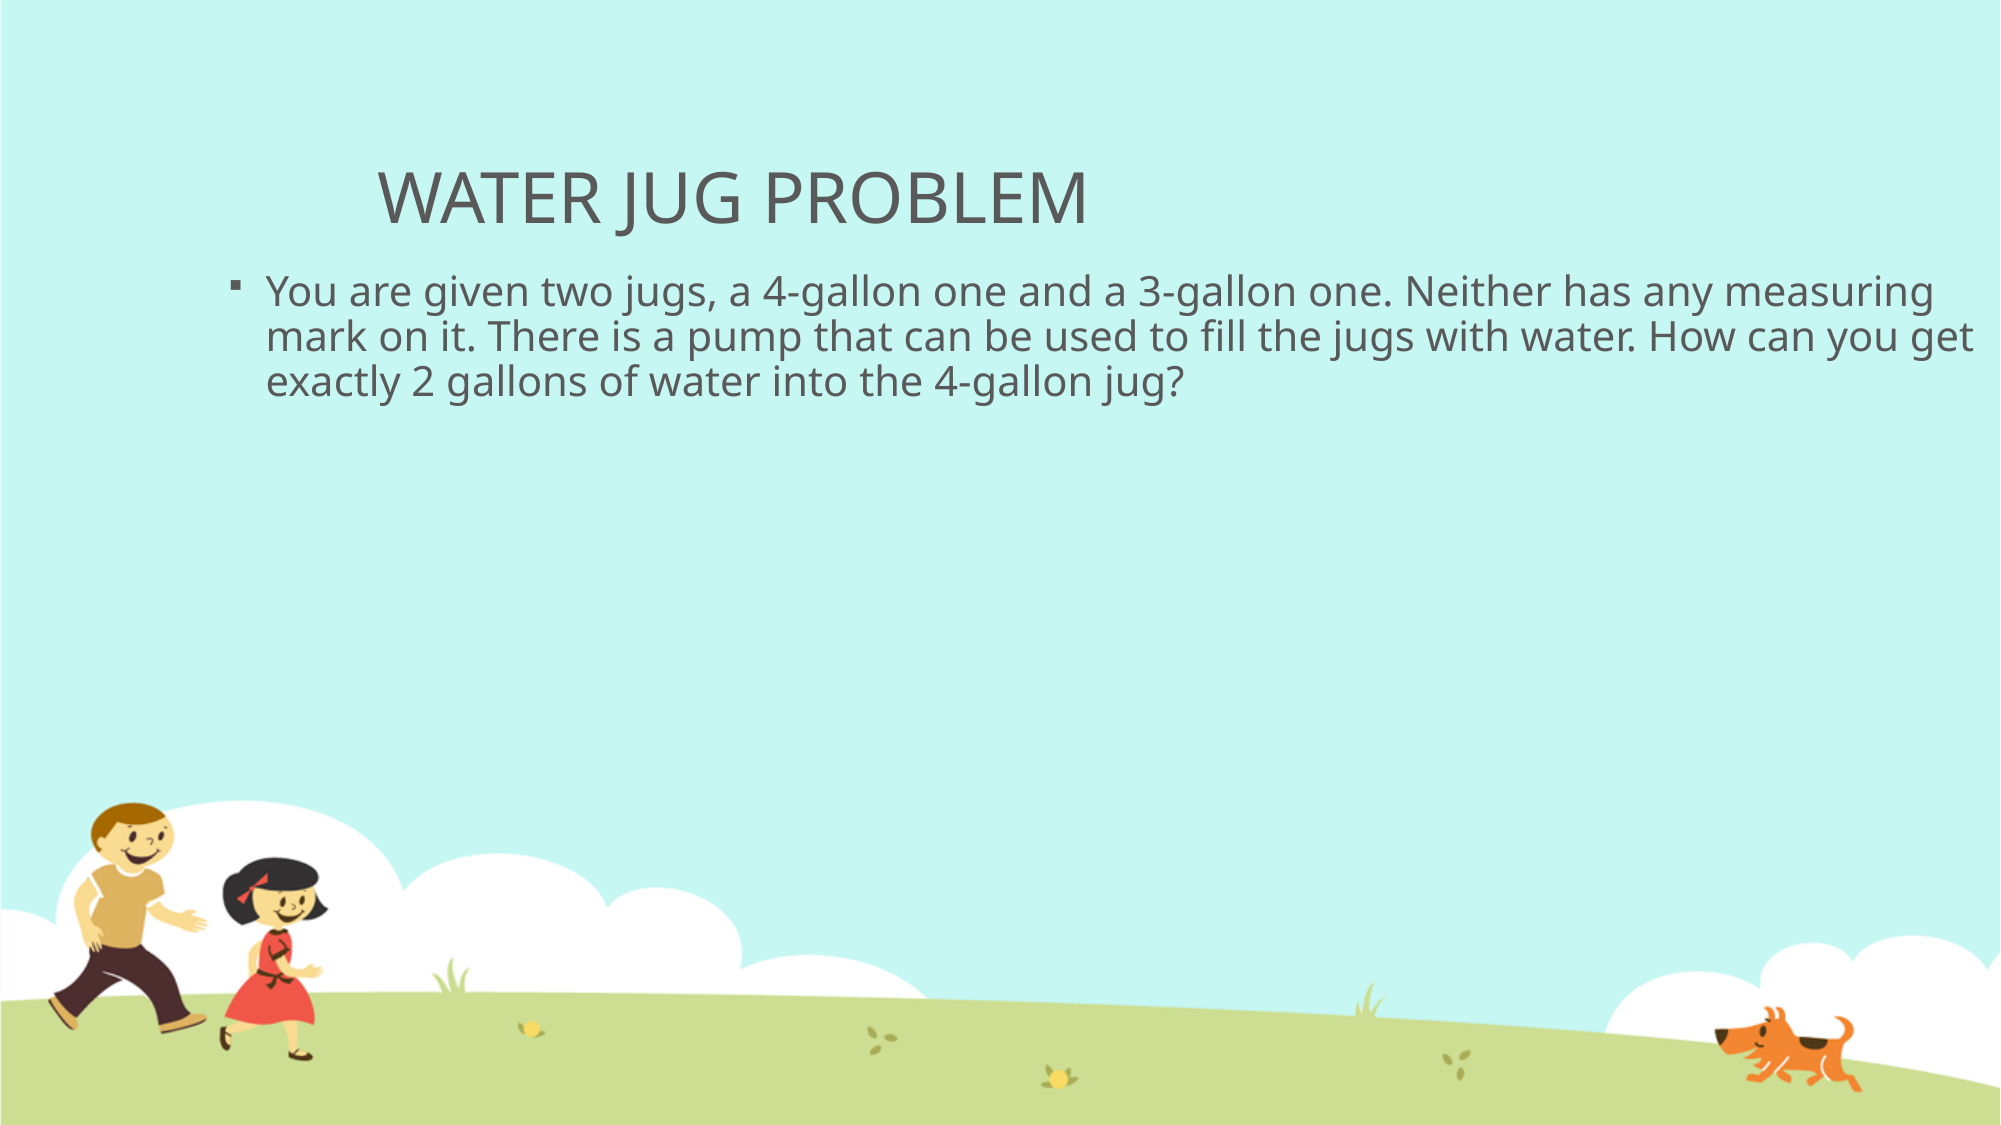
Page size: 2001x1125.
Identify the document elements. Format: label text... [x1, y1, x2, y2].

list You are given two jugs, a 4-gallon one and a 3-gallon one. Neither has any measuring mark on it. There is a pump that can be used to fill the jugs with water. How can you get exactly 2 gallons of water into the 4-gallon jug? [205, 262, 2000, 938]
picture [0, 0, 2001, 1125]
title WATER JUG PROBLEM [362, 50, 1900, 247]
